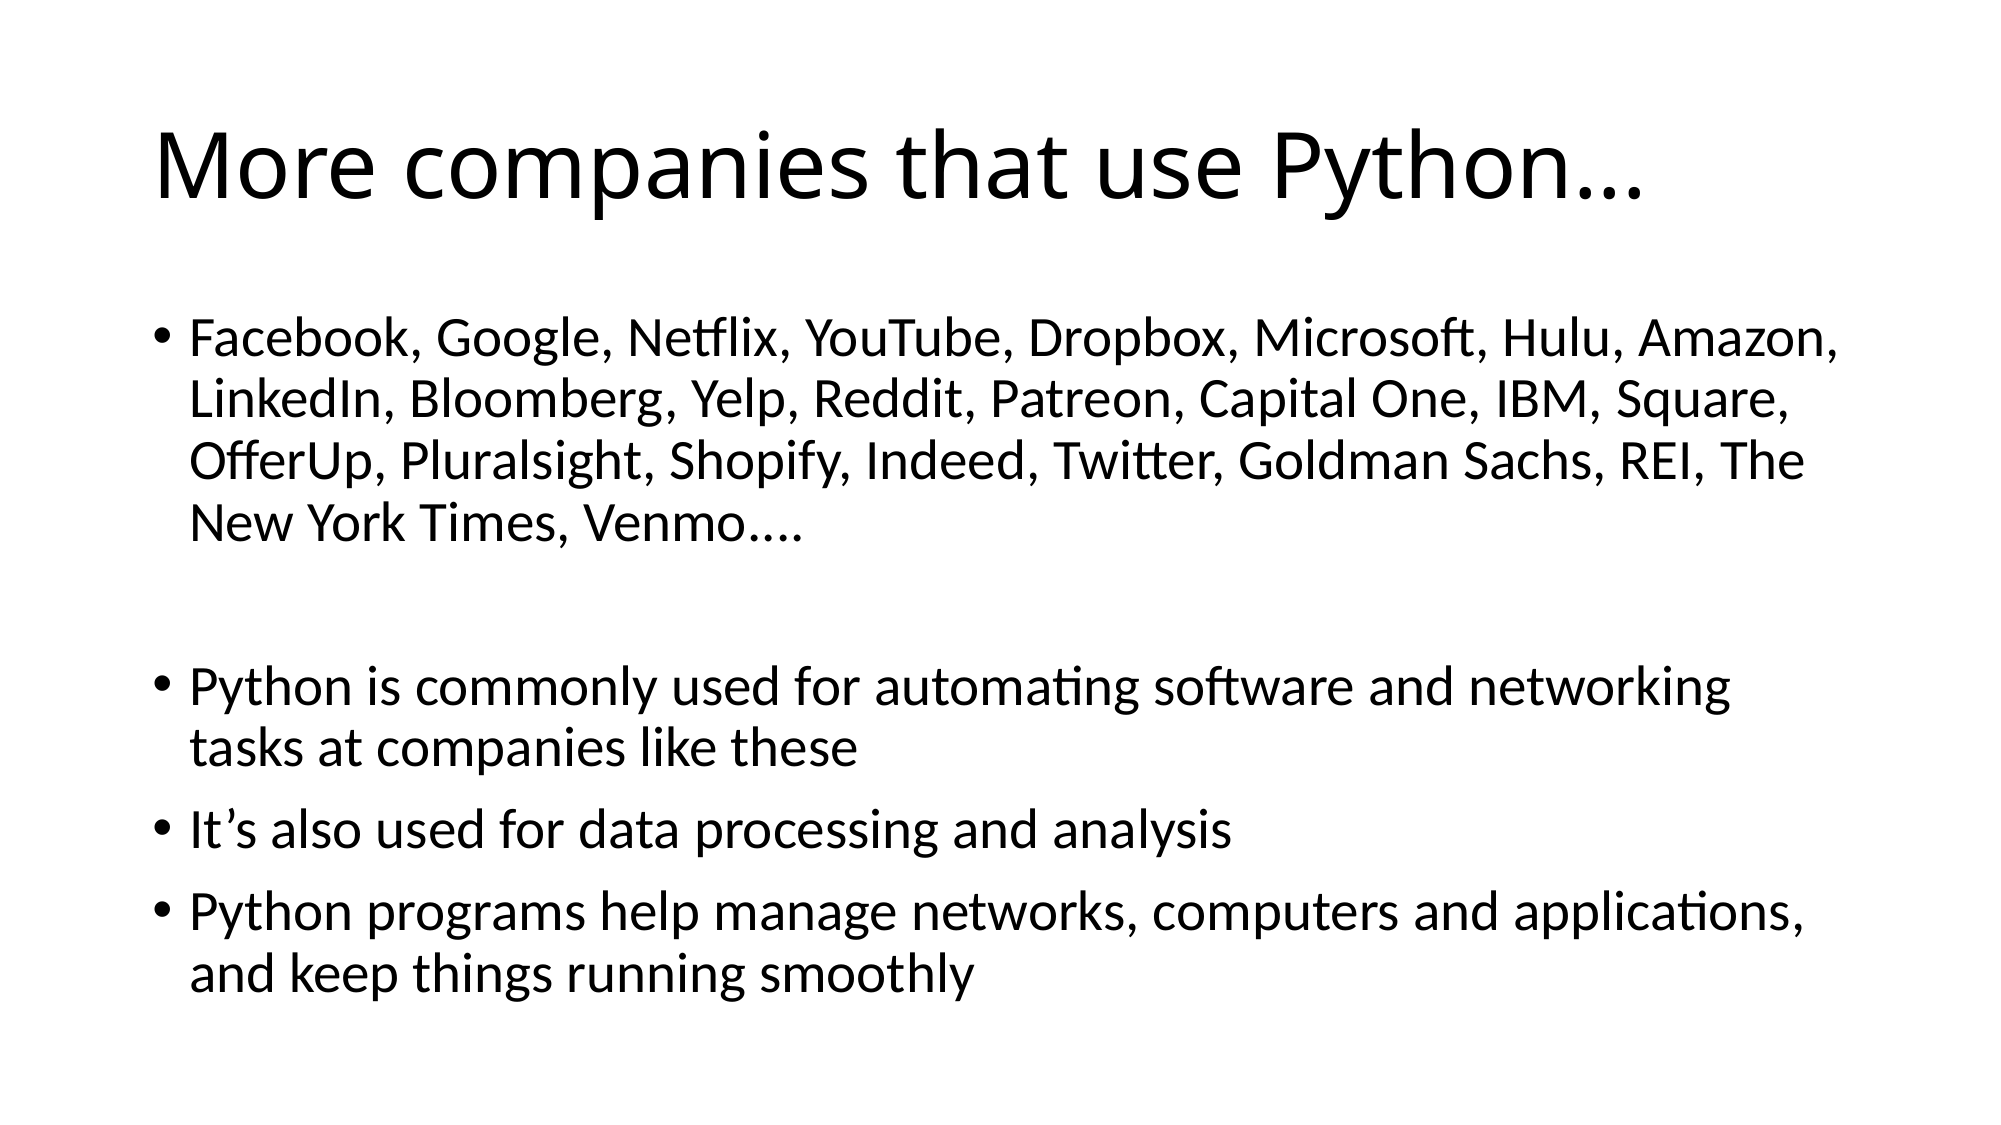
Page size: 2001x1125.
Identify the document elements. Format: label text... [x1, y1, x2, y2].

list Facebook, Google, Netflix, YouTube, Dropbox, Microsoft, Hulu, Amazon, LinkedIn, Bloomberg, Yelp, Reddit, Patreon, Capital One, IBM, Square, OfferUp, Pluralsight, Shopify, Indeed, Twitter, Goldman Sachs, REI, The New York Times, Venmo.... Python is commonly used for automating software and networking tasks at companies like these It’s also used for data processing and analysis Python programs help manage networks, computers and applications, and keep things running smoothly [137, 299, 1863, 1014]
title More companies that use Python... [137, 59, 1863, 278]
